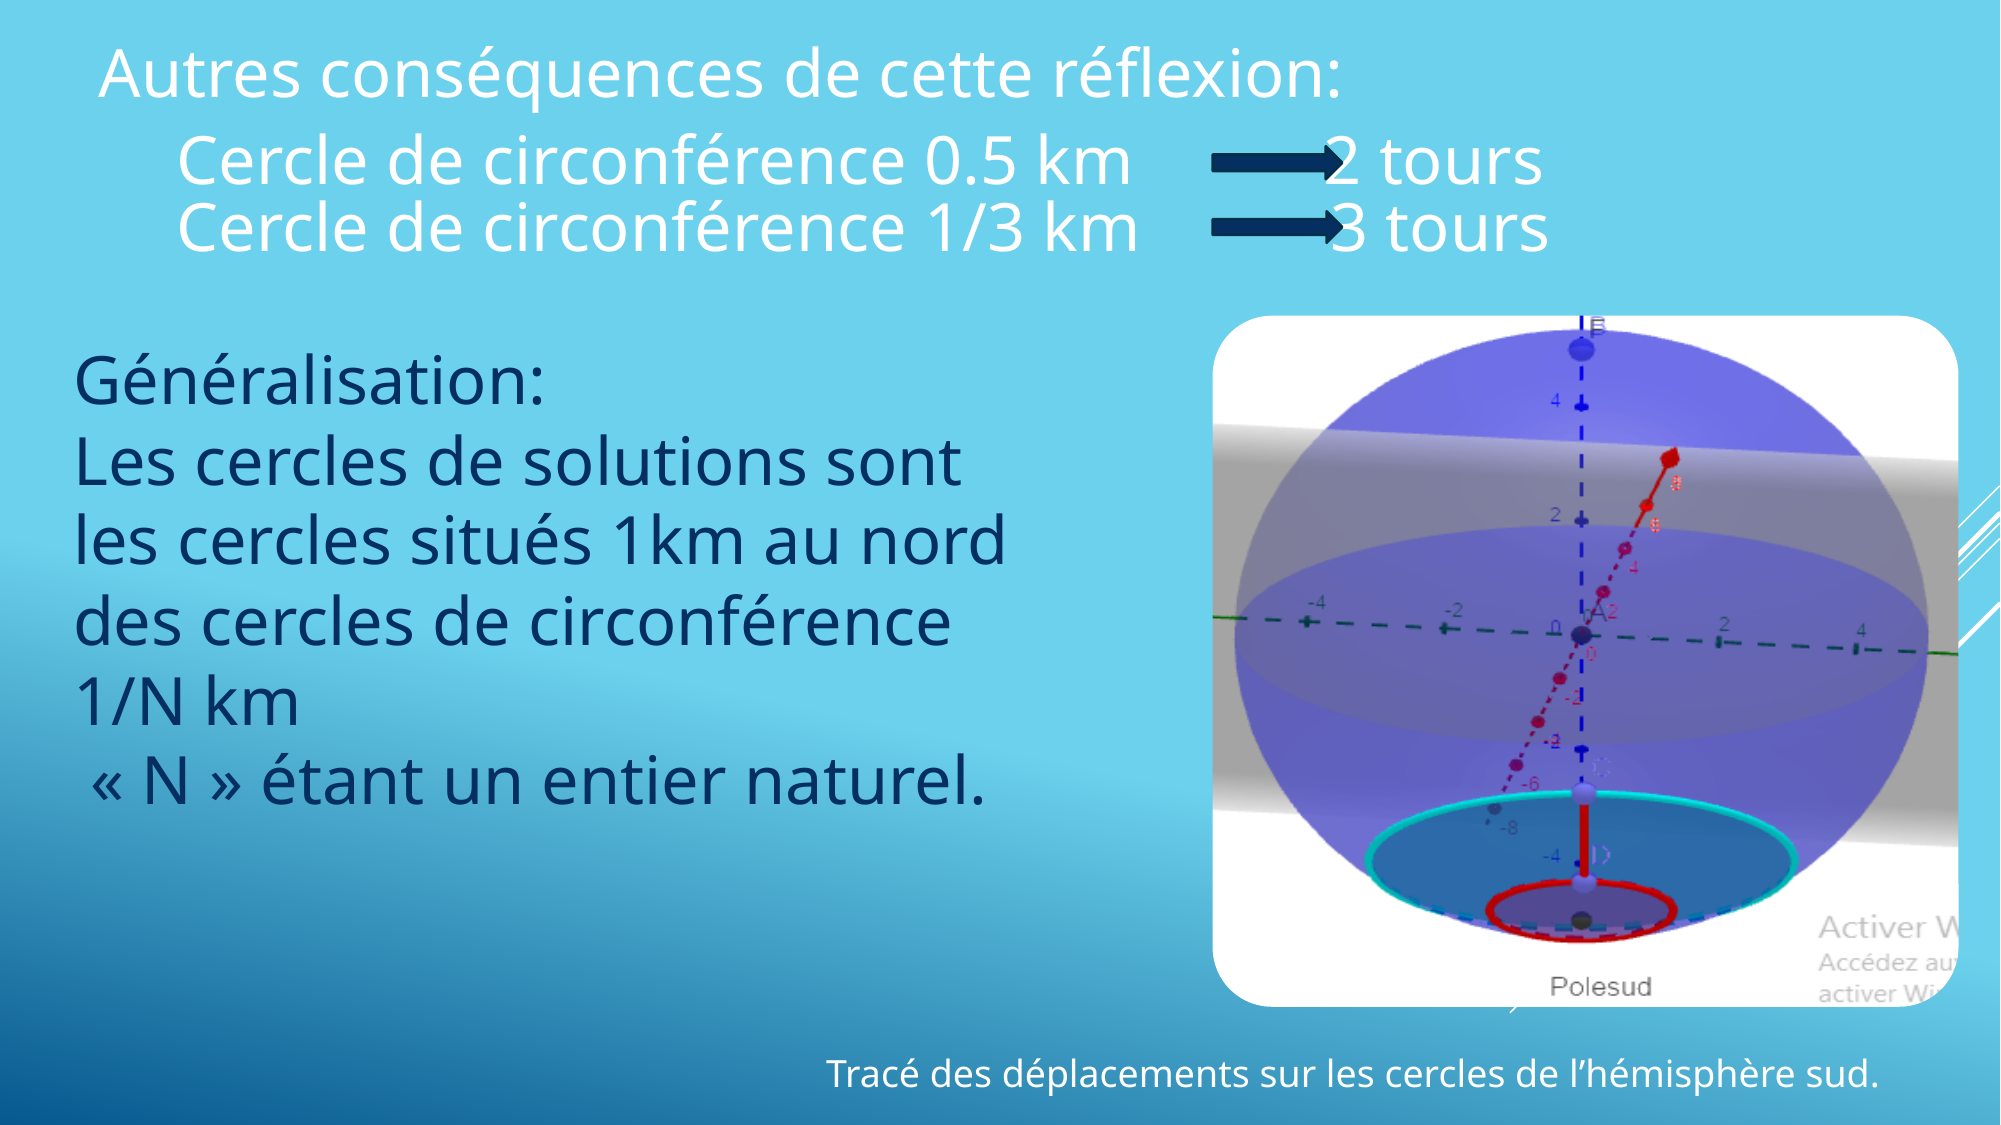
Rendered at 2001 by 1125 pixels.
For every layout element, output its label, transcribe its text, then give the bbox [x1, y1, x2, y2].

text_box Cercle de circonférence 1/3 km 3 tours [161, 177, 1661, 272]
text_box Cercle de circonférence 0.5 km 2 tours [161, 110, 1733, 206]
text_box Généralisation: Les cercles de solutions sont les cercles situés 1km au nord des cercles de circonférence 1/N km « N » étant un entier naturel. [58, 331, 1083, 826]
picture [1212, 315, 1959, 1007]
text_box [1211, 210, 1344, 244]
text_box [1211, 145, 1344, 181]
text_box Autres conséquences de cette réflexion: [83, 23, 1577, 118]
text_box Tracé des déplacements sur les cercles de l’hémisphère sud. [811, 1042, 2000, 1103]
